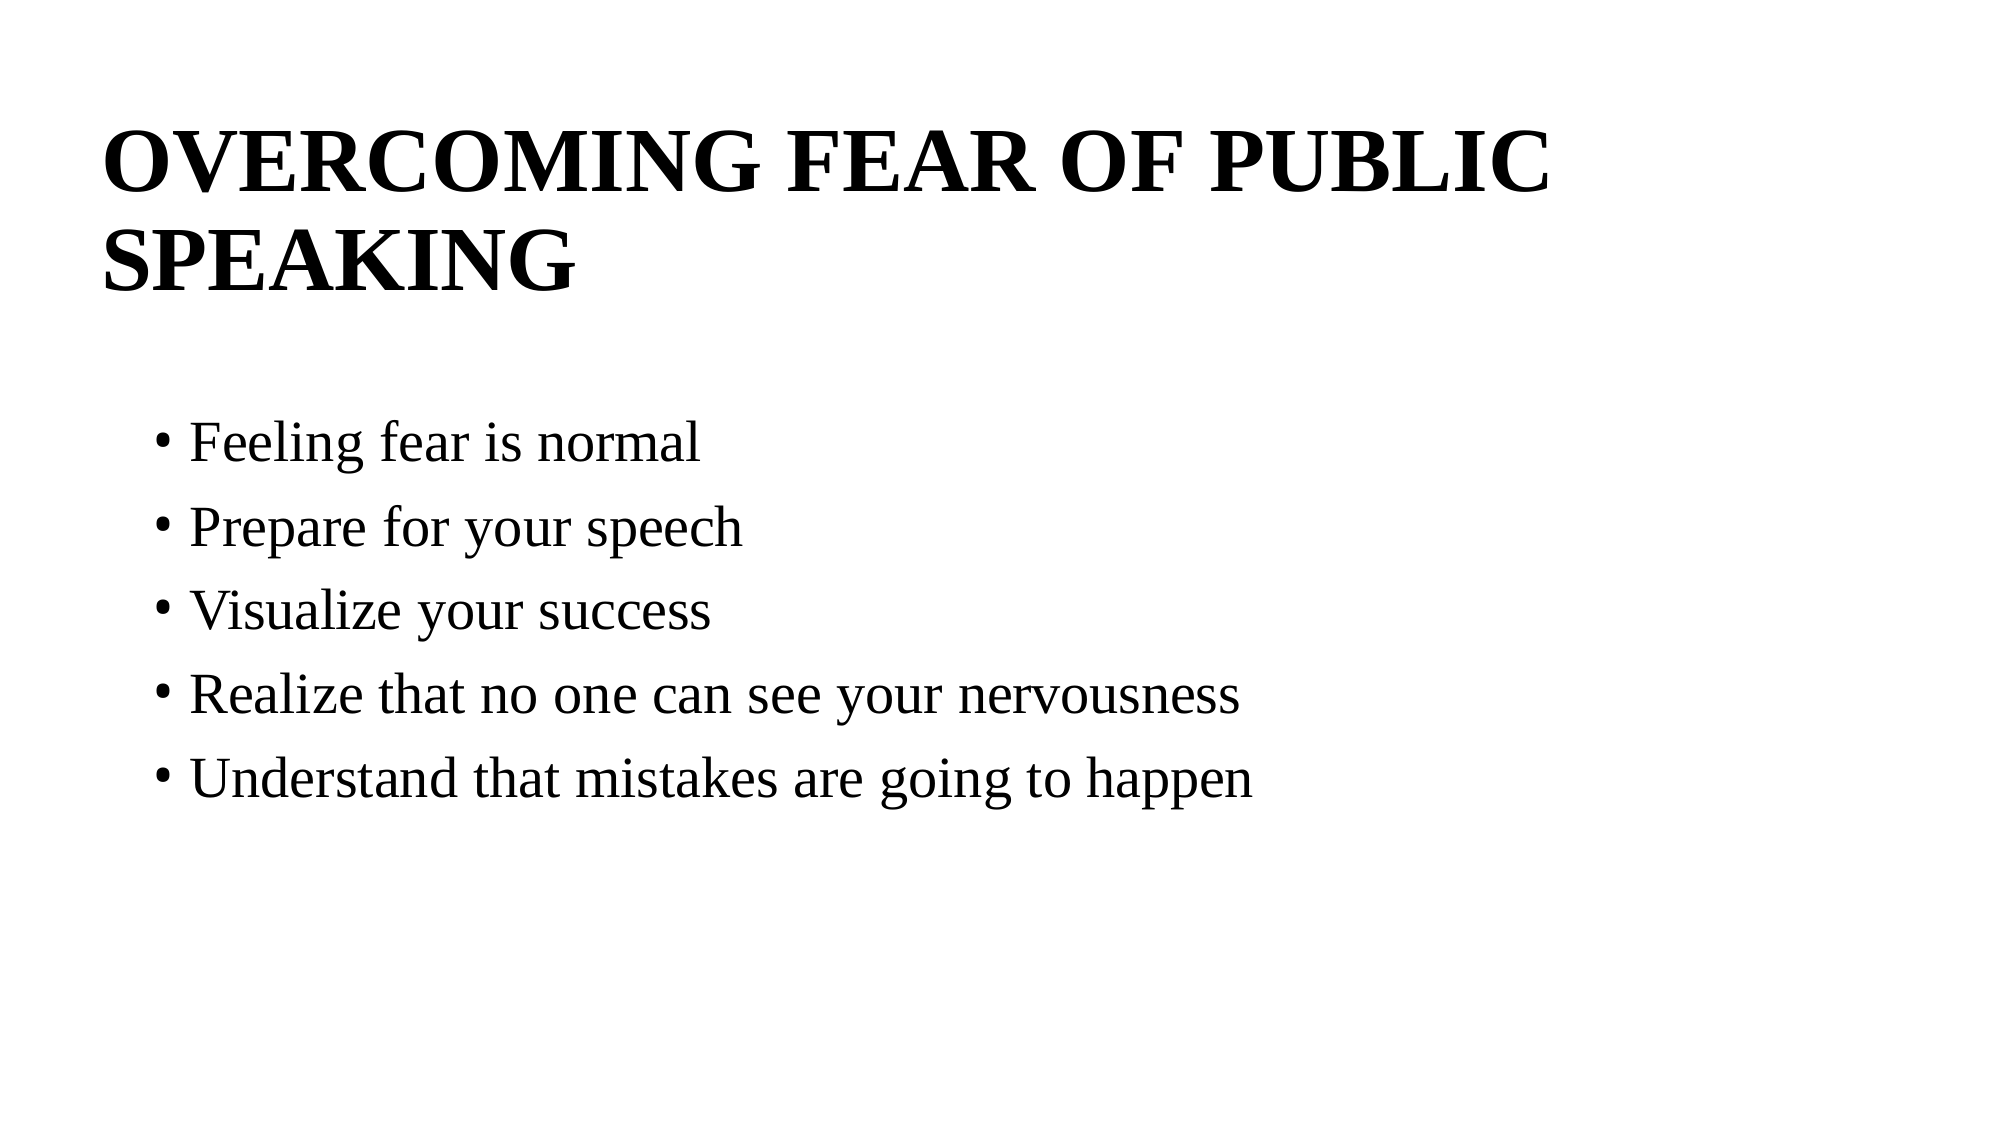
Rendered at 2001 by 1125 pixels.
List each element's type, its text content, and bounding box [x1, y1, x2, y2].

title OVERCOMING FEAR OF PUBLIC SPEAKING [87, 75, 1889, 309]
text_box Feeling fear is normal Prepare for your speech Visualize your success Realize that no one can see your nervousness Understand that mistakes are going to happen [150, 387, 1258, 810]
